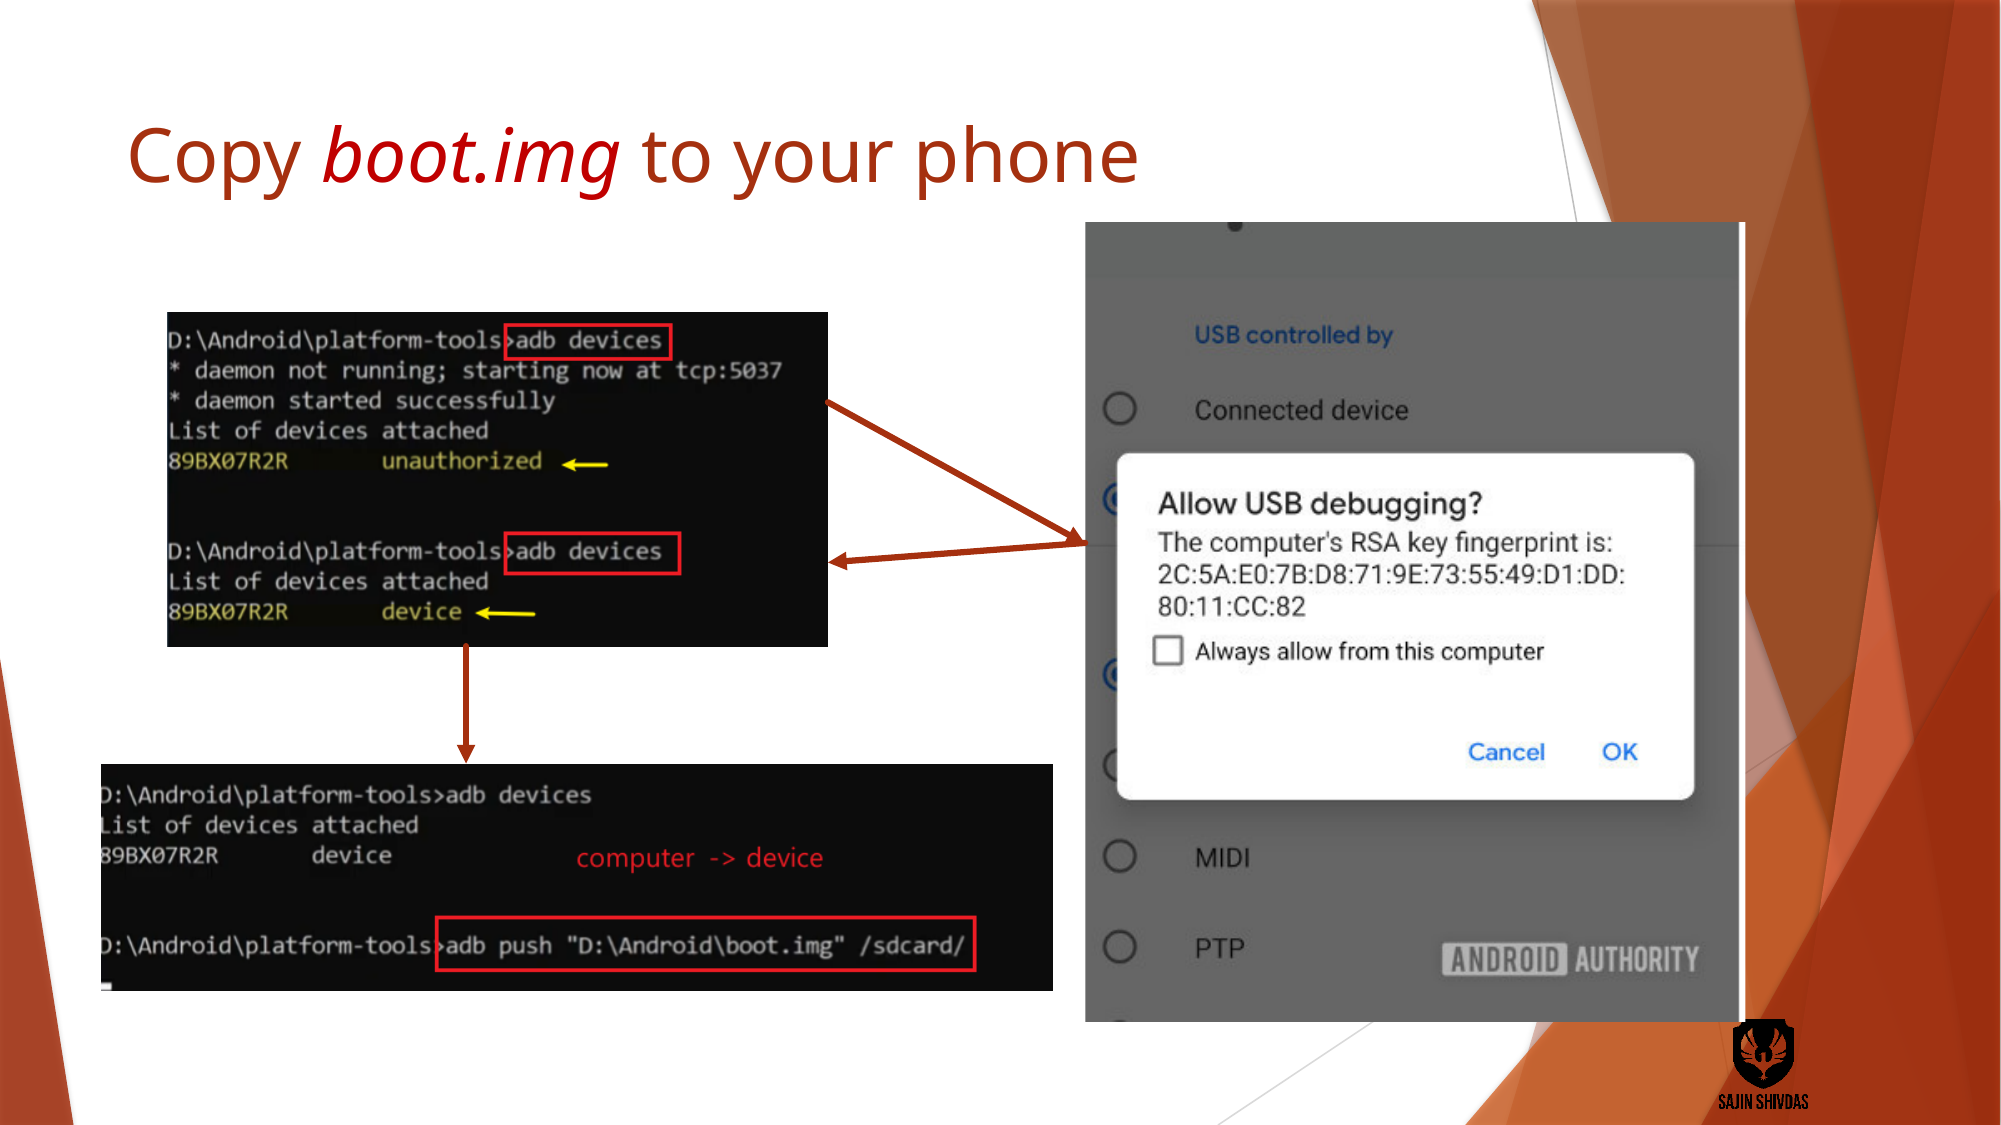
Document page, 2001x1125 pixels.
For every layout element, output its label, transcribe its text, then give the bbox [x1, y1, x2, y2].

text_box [827, 542, 1086, 563]
title Copy boot.img to your phone [111, 99, 1522, 317]
picture [1084, 221, 1821, 1121]
picture [100, 763, 1054, 992]
picture [167, 311, 829, 647]
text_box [827, 401, 1086, 542]
